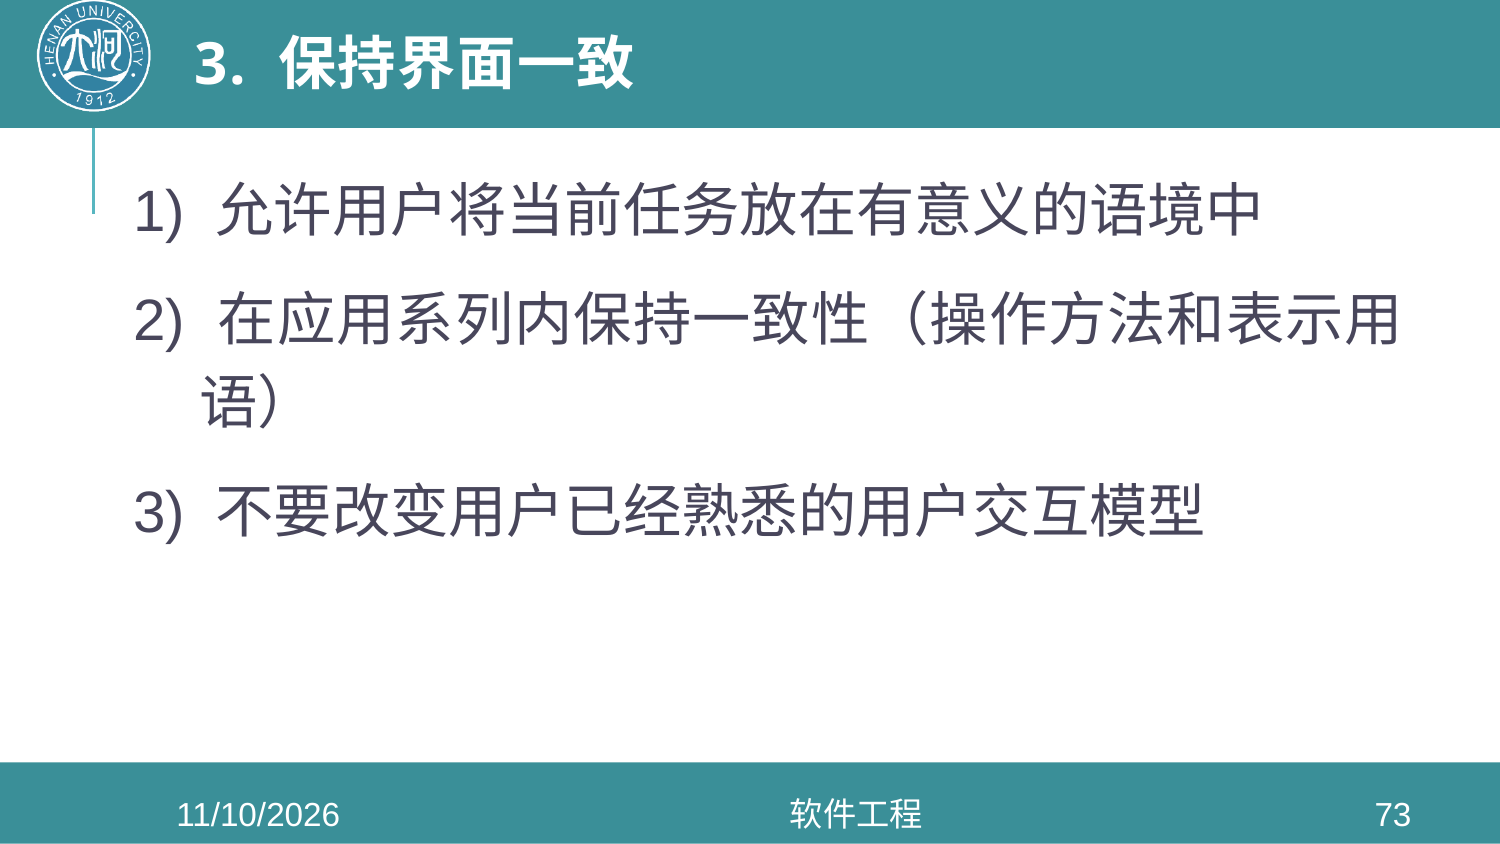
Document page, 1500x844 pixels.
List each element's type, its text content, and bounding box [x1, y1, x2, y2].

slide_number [126, 796, 391, 830]
slide_number 73 [1333, 796, 1454, 830]
title 3. 保持界面一致 [179, 0, 1454, 136]
list 1) 允许用户将当前任务放在有意义的语境中 2) 在应用系列内保持一致性（操作方法和表示用语） 3) 不要改变用户已经熟悉的用户交互模型 [126, 151, 1411, 777]
footer 软件工程 [391, 796, 1322, 830]
